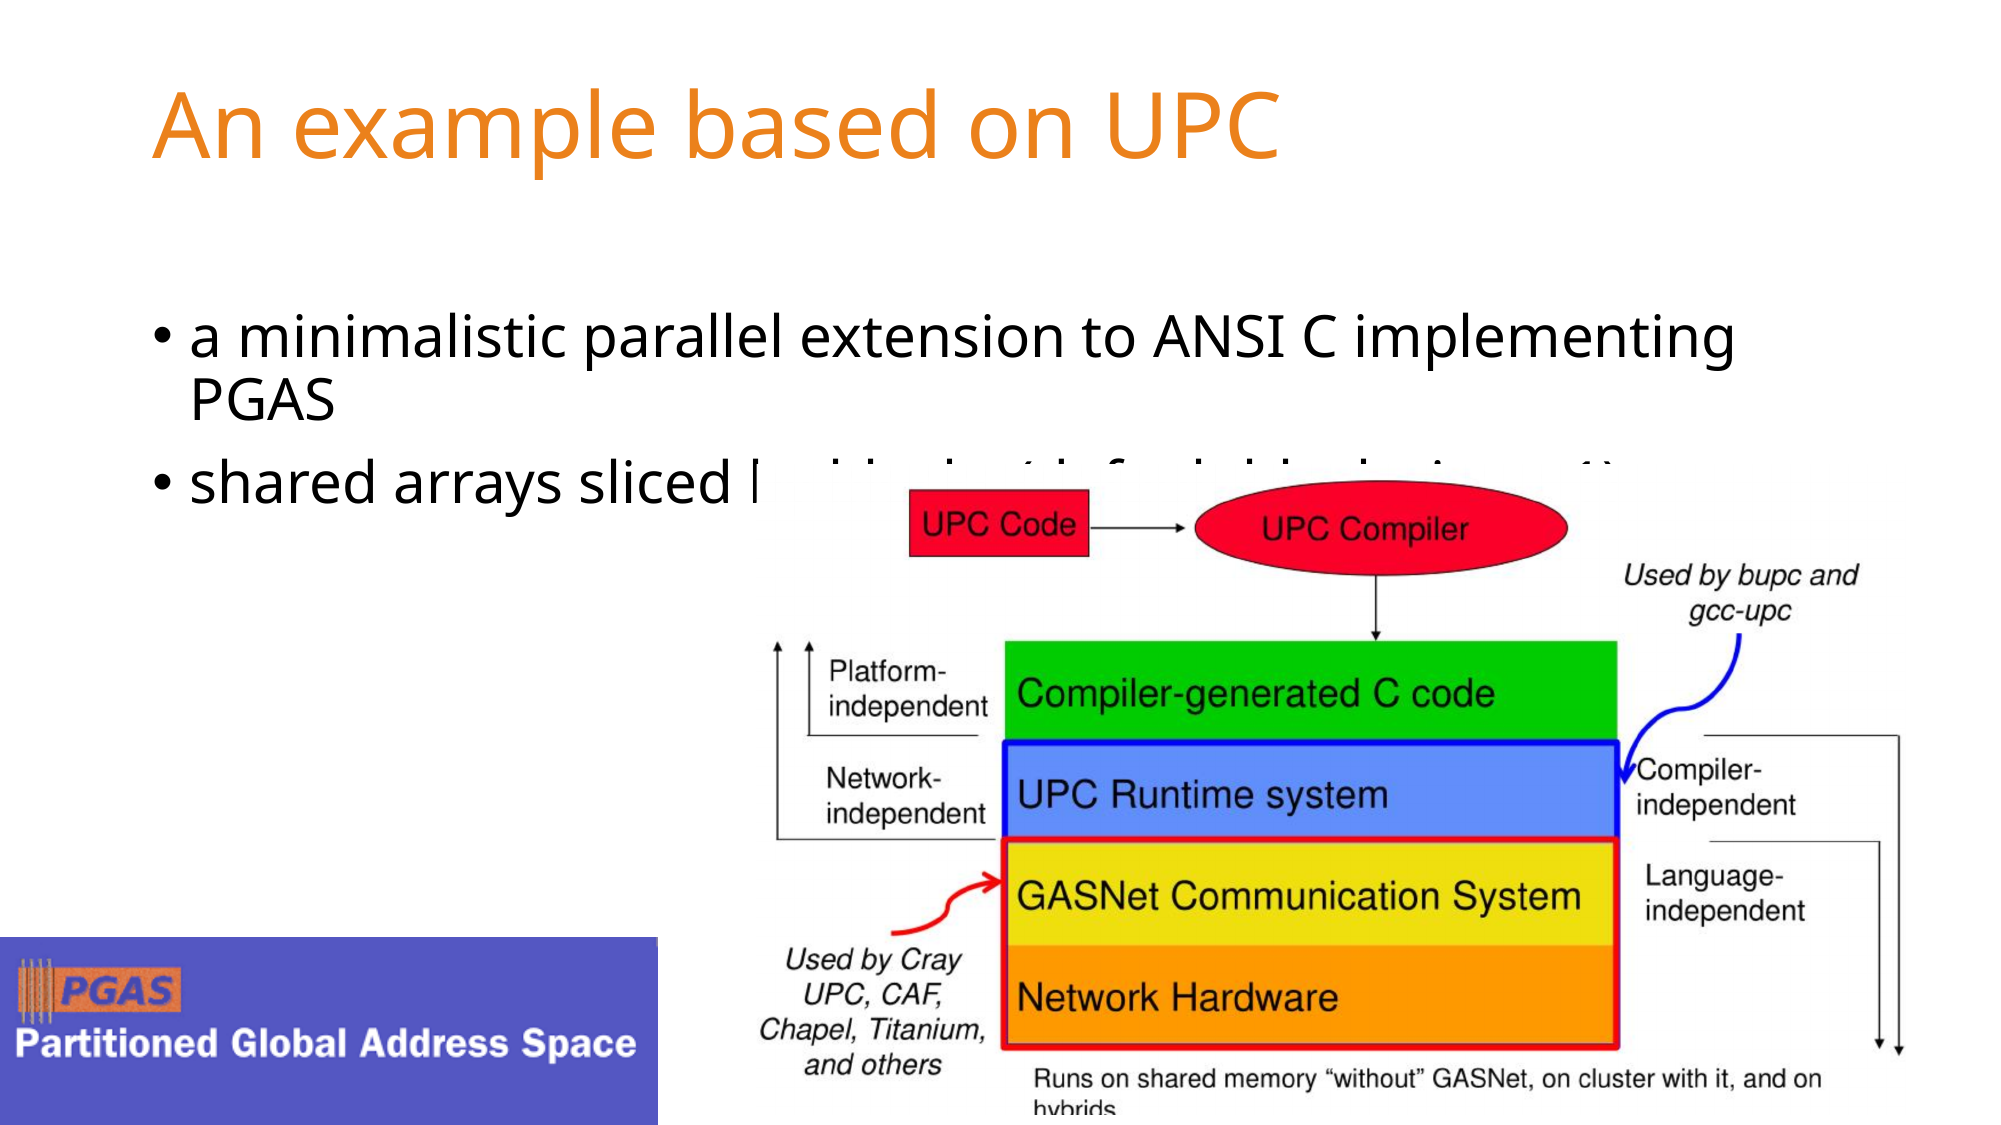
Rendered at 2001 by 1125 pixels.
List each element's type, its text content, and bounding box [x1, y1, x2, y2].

picture [0, 937, 658, 1125]
list a minimalistic parallel extension to ANSI C implementing PGAS shared arrays sliced by blocks (default block size = 1) [137, 299, 1863, 1014]
picture [756, 464, 1906, 1115]
title An example based on UPC [137, 20, 1863, 238]
